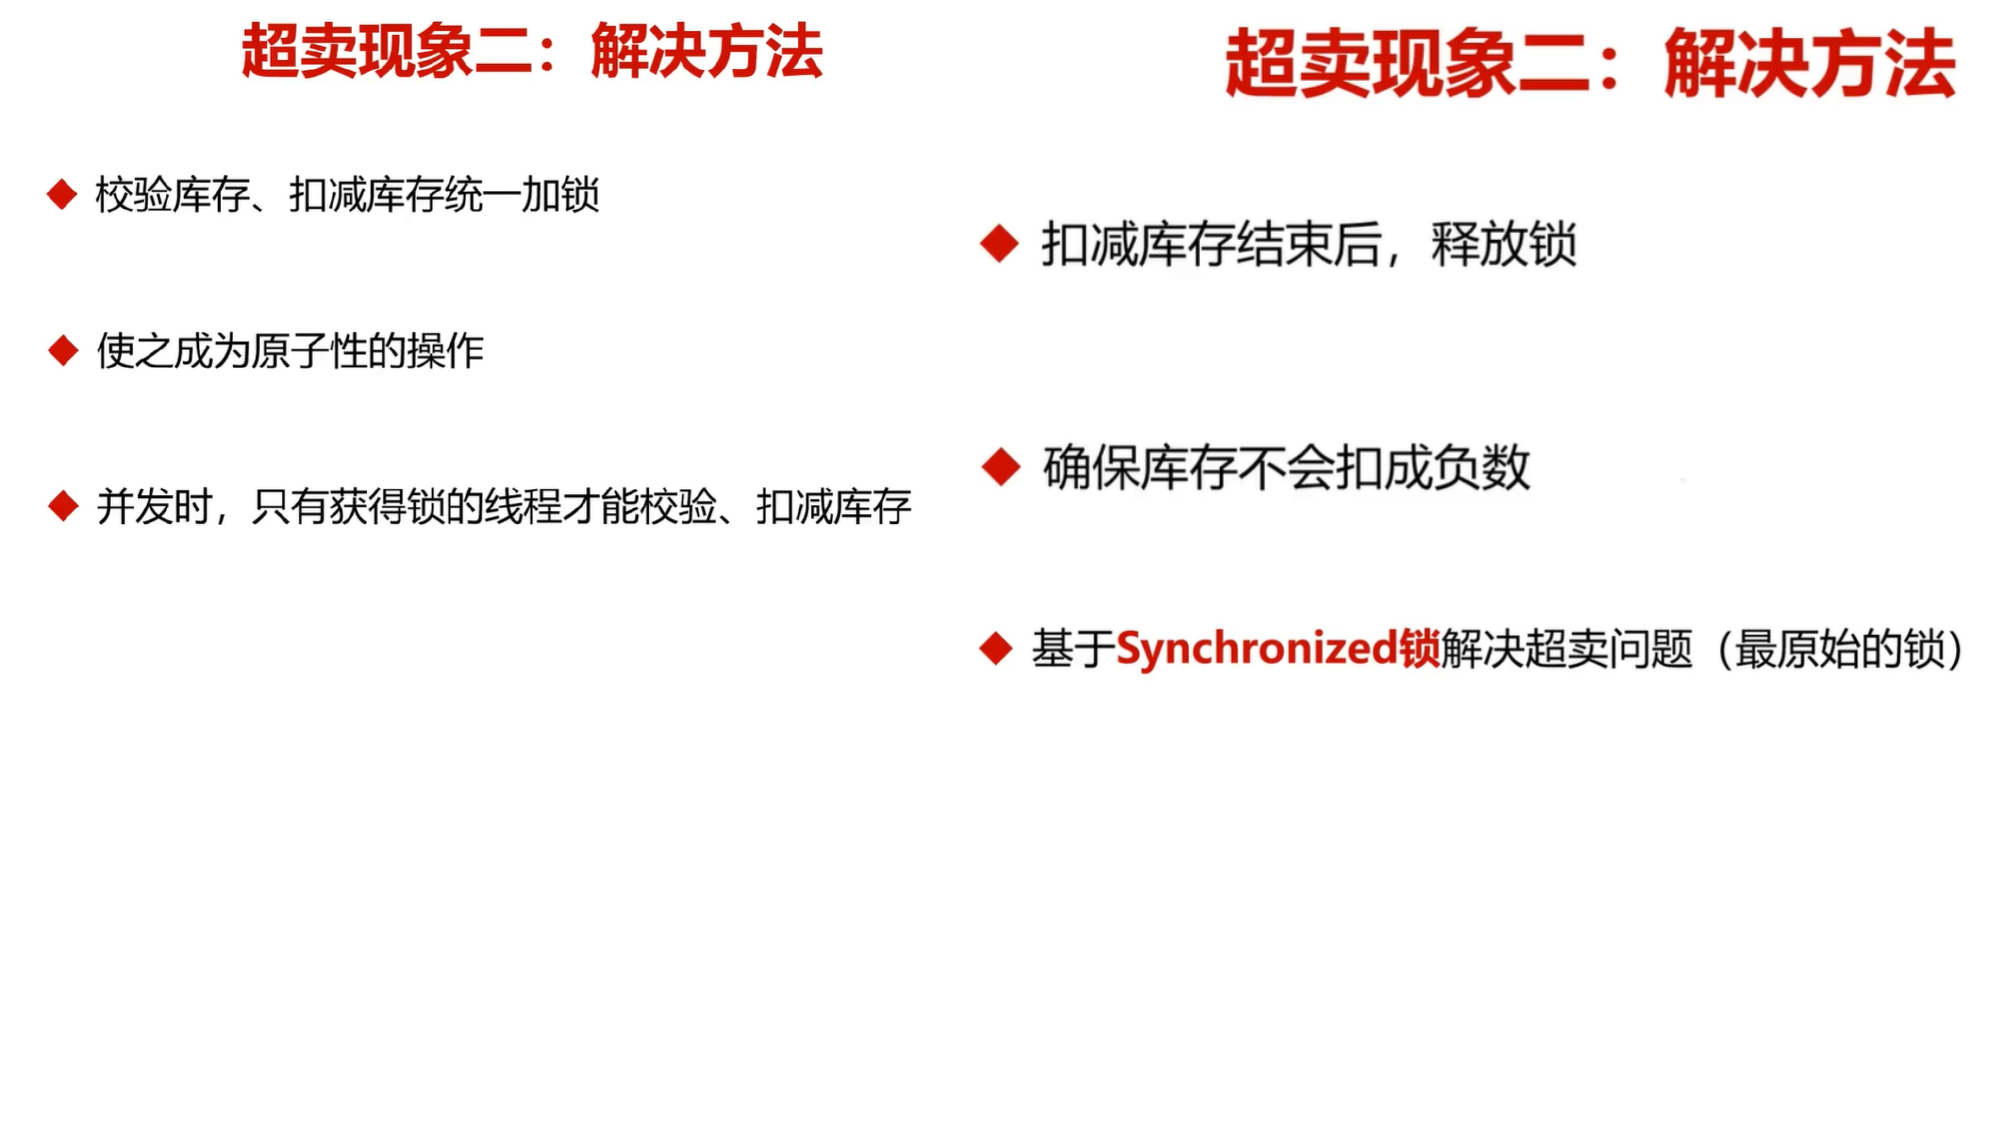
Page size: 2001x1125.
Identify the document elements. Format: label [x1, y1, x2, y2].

picture [0, 0, 2000, 696]
